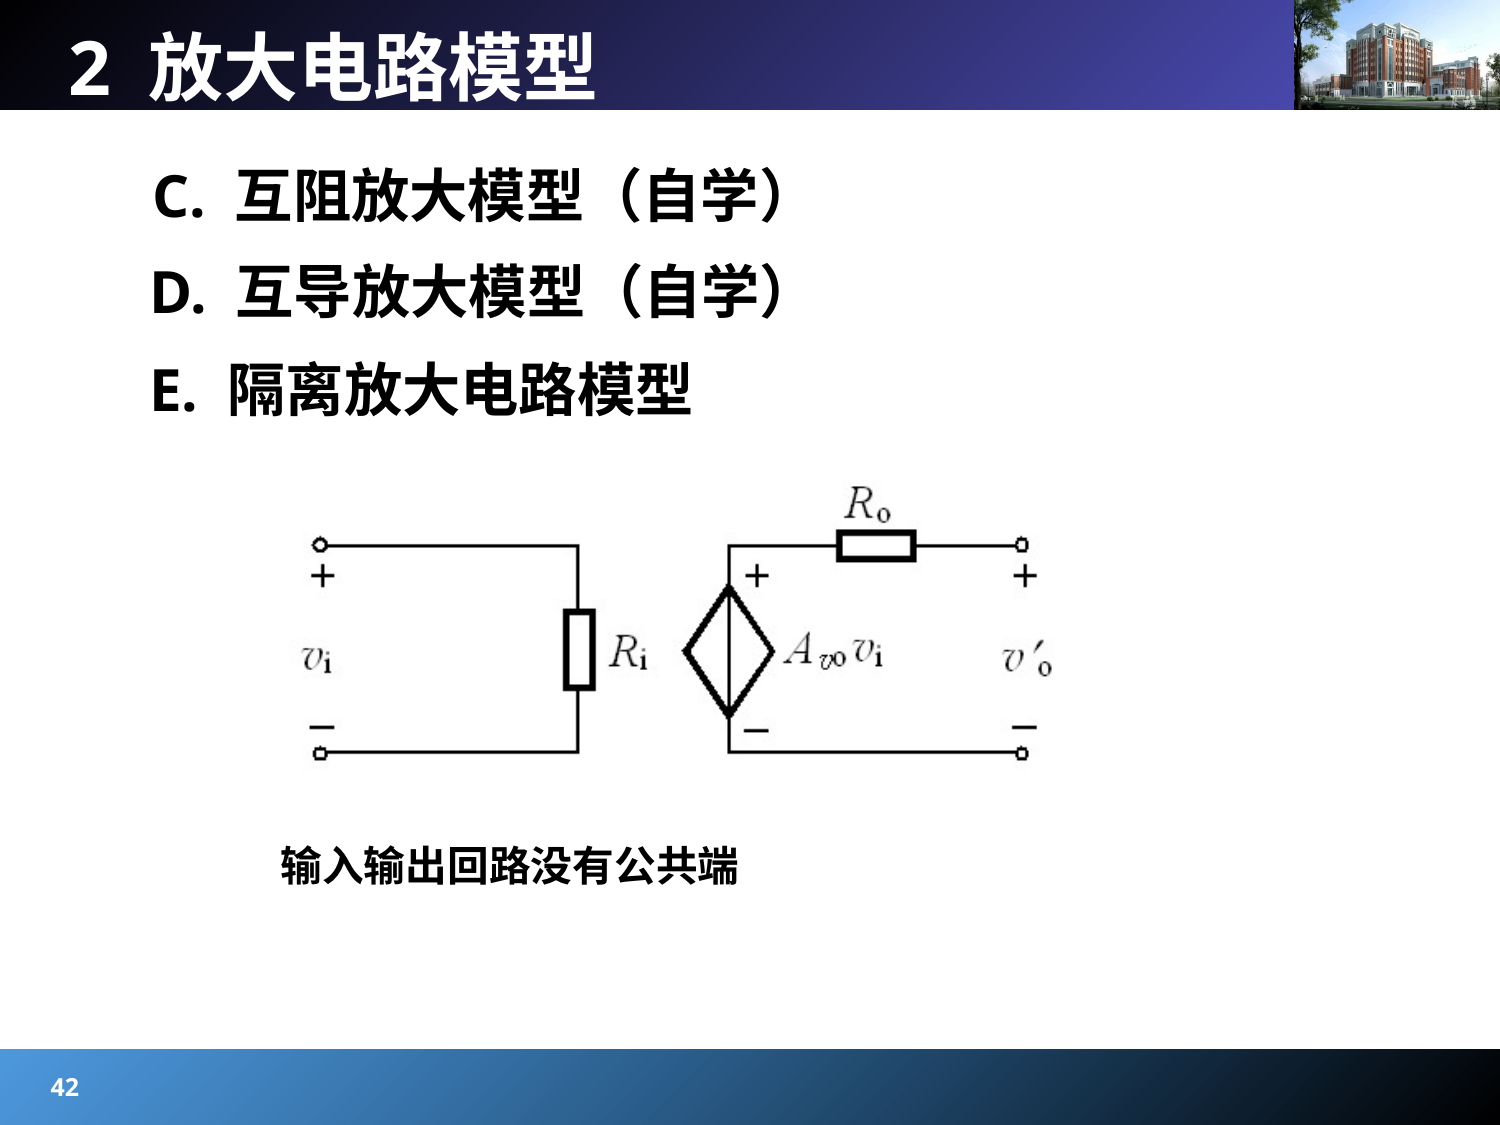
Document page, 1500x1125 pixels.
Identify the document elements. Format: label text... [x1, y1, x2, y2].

text_box D. 互导放大模型（自学） [134, 247, 835, 333]
title 2 放大电路模型 [53, 1, 1010, 129]
picture [1294, 0, 1500, 110]
picture [277, 467, 1093, 802]
text_box C. 互阻放大模型（自学） [137, 151, 838, 237]
text_box E. 隔离放大电路模型 [134, 346, 835, 431]
text_box 输入输出回路没有公共端 [265, 822, 878, 898]
